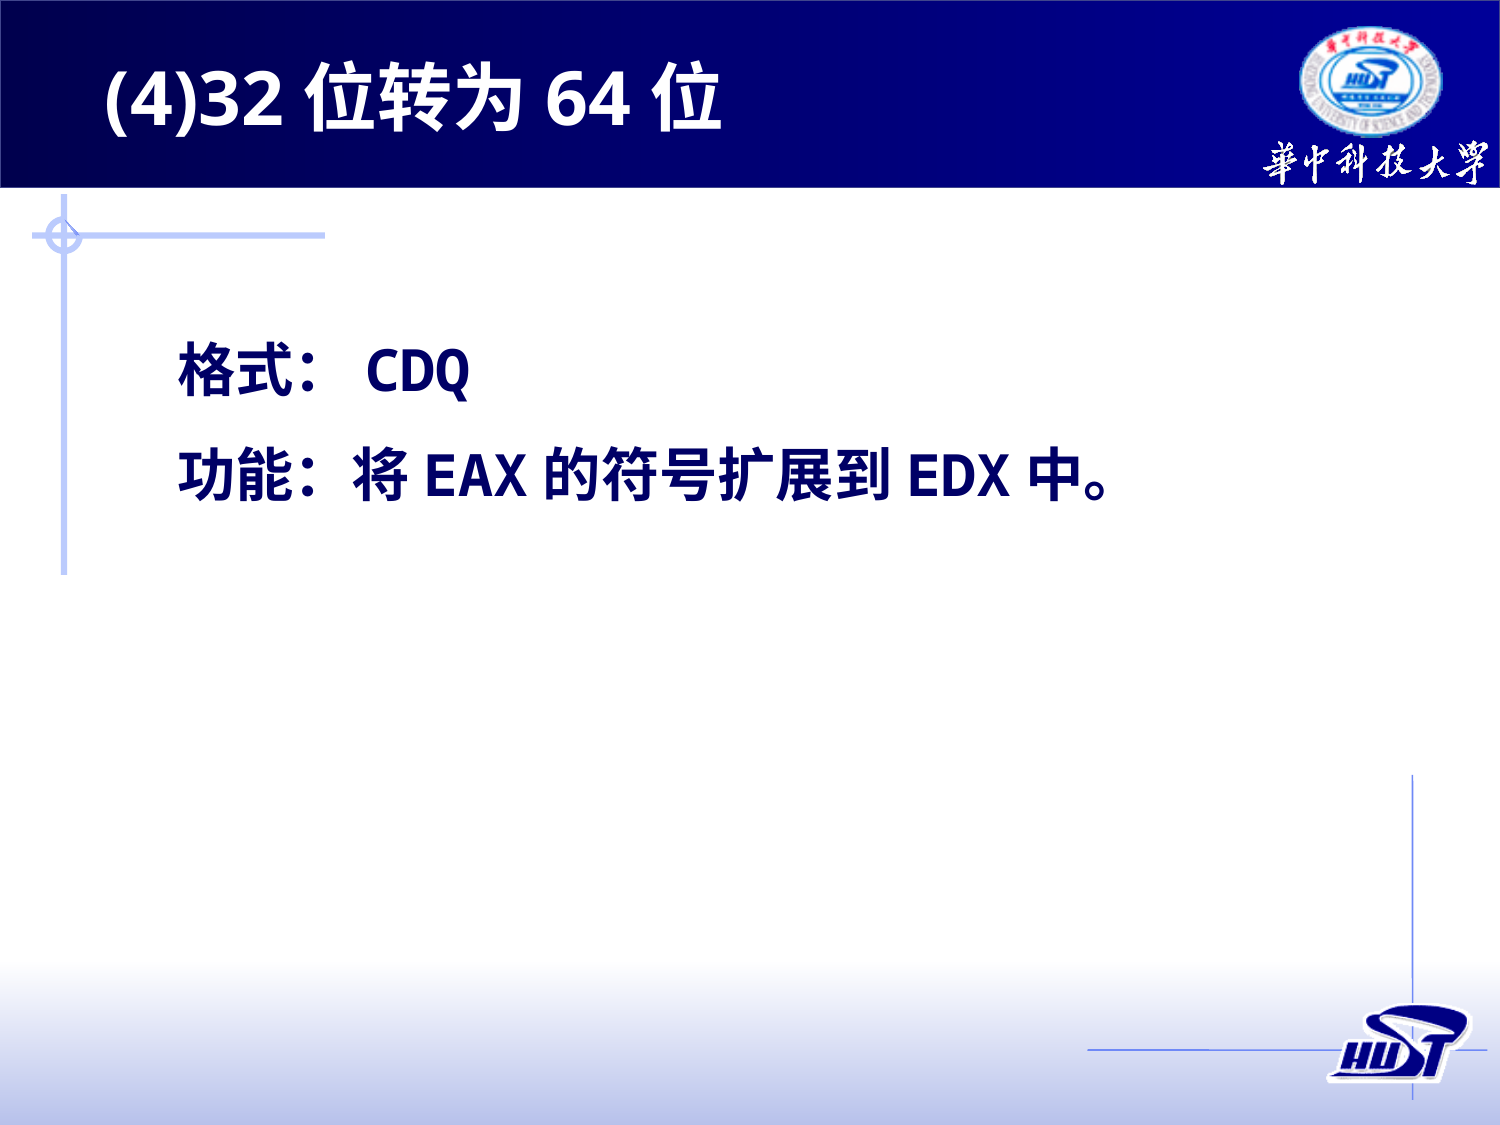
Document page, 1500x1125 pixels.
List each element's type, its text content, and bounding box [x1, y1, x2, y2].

text_box 格式：CDQ 功能：将EAX的符号扩展到EDX中。 [100, 290, 1374, 1021]
text_box (4)32位转为64位 [89, 42, 1308, 148]
picture [1299, 26, 1443, 138]
picture [1262, 140, 1488, 185]
